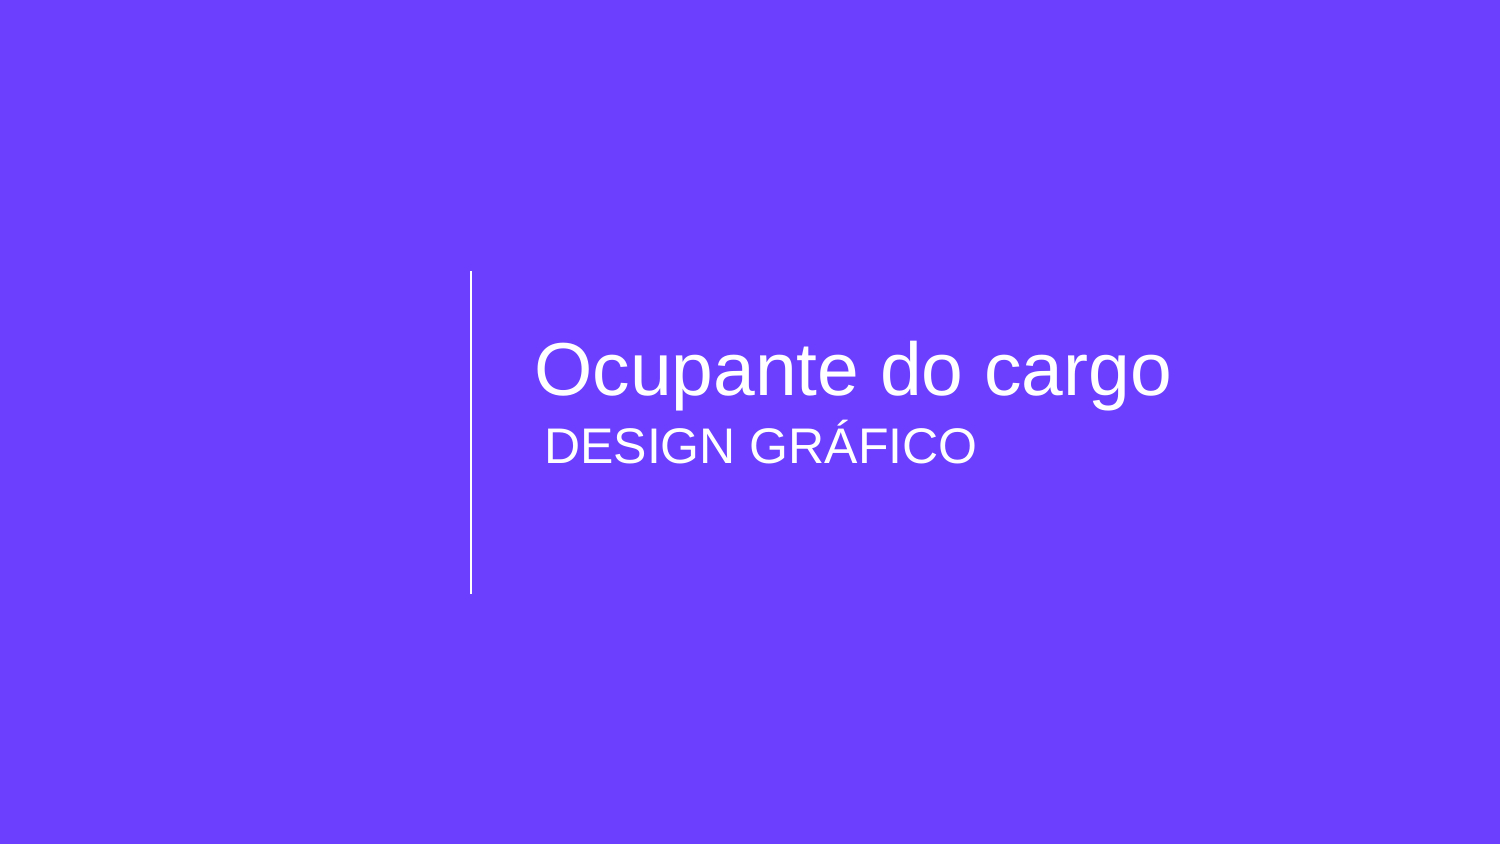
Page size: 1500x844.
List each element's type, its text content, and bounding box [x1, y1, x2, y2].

title Ocupante do cargo [519, 296, 1358, 435]
title DESIGN GRÁFICO [529, 374, 1100, 513]
